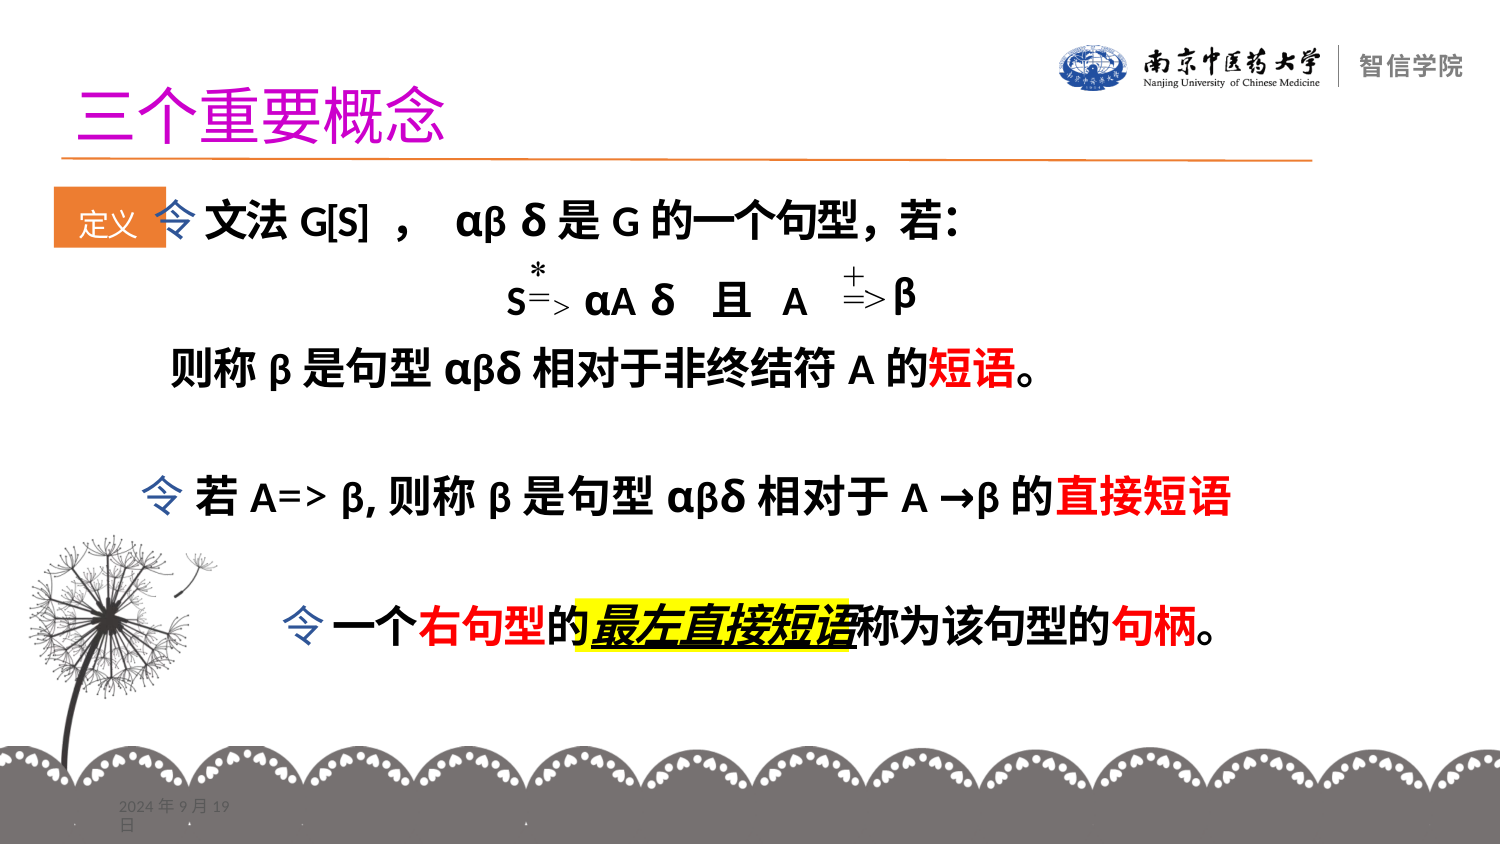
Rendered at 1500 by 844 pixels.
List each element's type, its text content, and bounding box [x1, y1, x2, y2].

text_box [53, 186, 167, 192]
text_box 令 一个右句型的最左直接短语称为该句型的句柄。 [259, 600, 1241, 656]
picture [843, 262, 917, 320]
text_box 三个重要概念 [72, 79, 450, 157]
picture [529, 261, 550, 318]
text_box 智信学院 [1357, 50, 1468, 84]
picture [0, 534, 1500, 844]
picture [1059, 45, 1320, 91]
text_box 定义 令 文法G[S] ， αβ δ是G的一个句型，若： S > αA δ 且 A 则称β是句型αβδ相对于非终结符A的短语。 令 若A=> β,则称β是句型αβδ相对于A →β的直接短语 [51, 192, 1233, 526]
